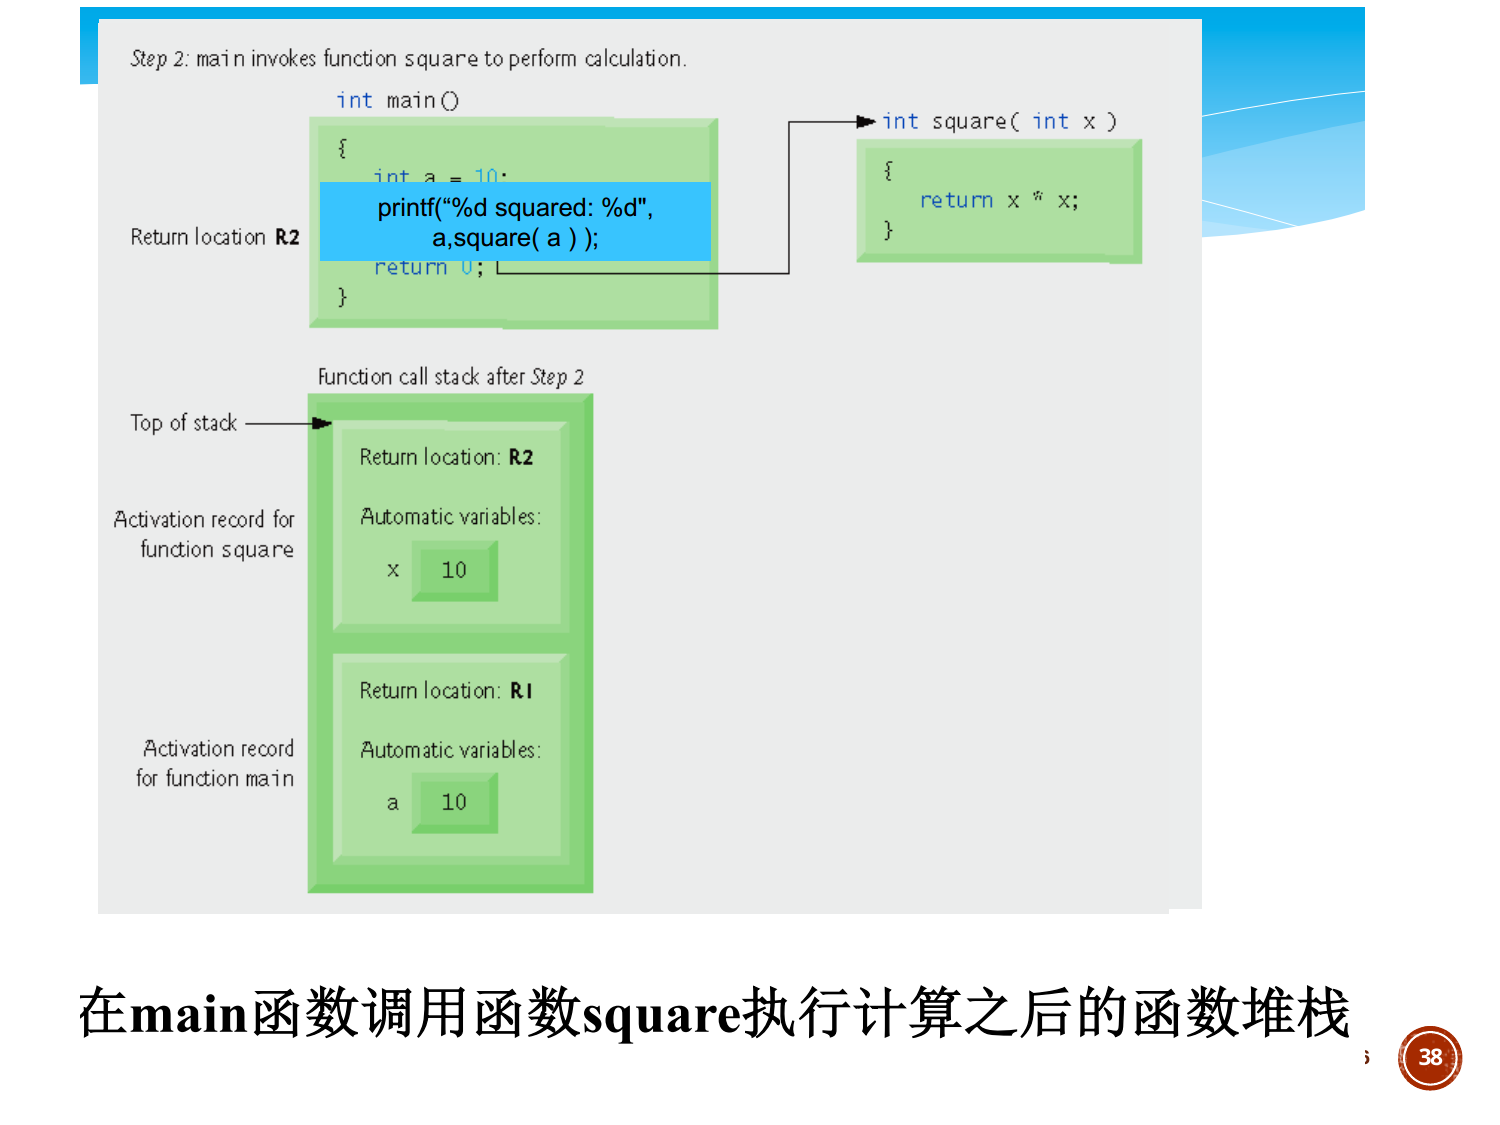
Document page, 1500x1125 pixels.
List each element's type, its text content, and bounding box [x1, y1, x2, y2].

slide_number 38 [1391, 1028, 1471, 1089]
picture [80, 20, 1365, 1072]
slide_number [982, 1028, 1386, 1089]
